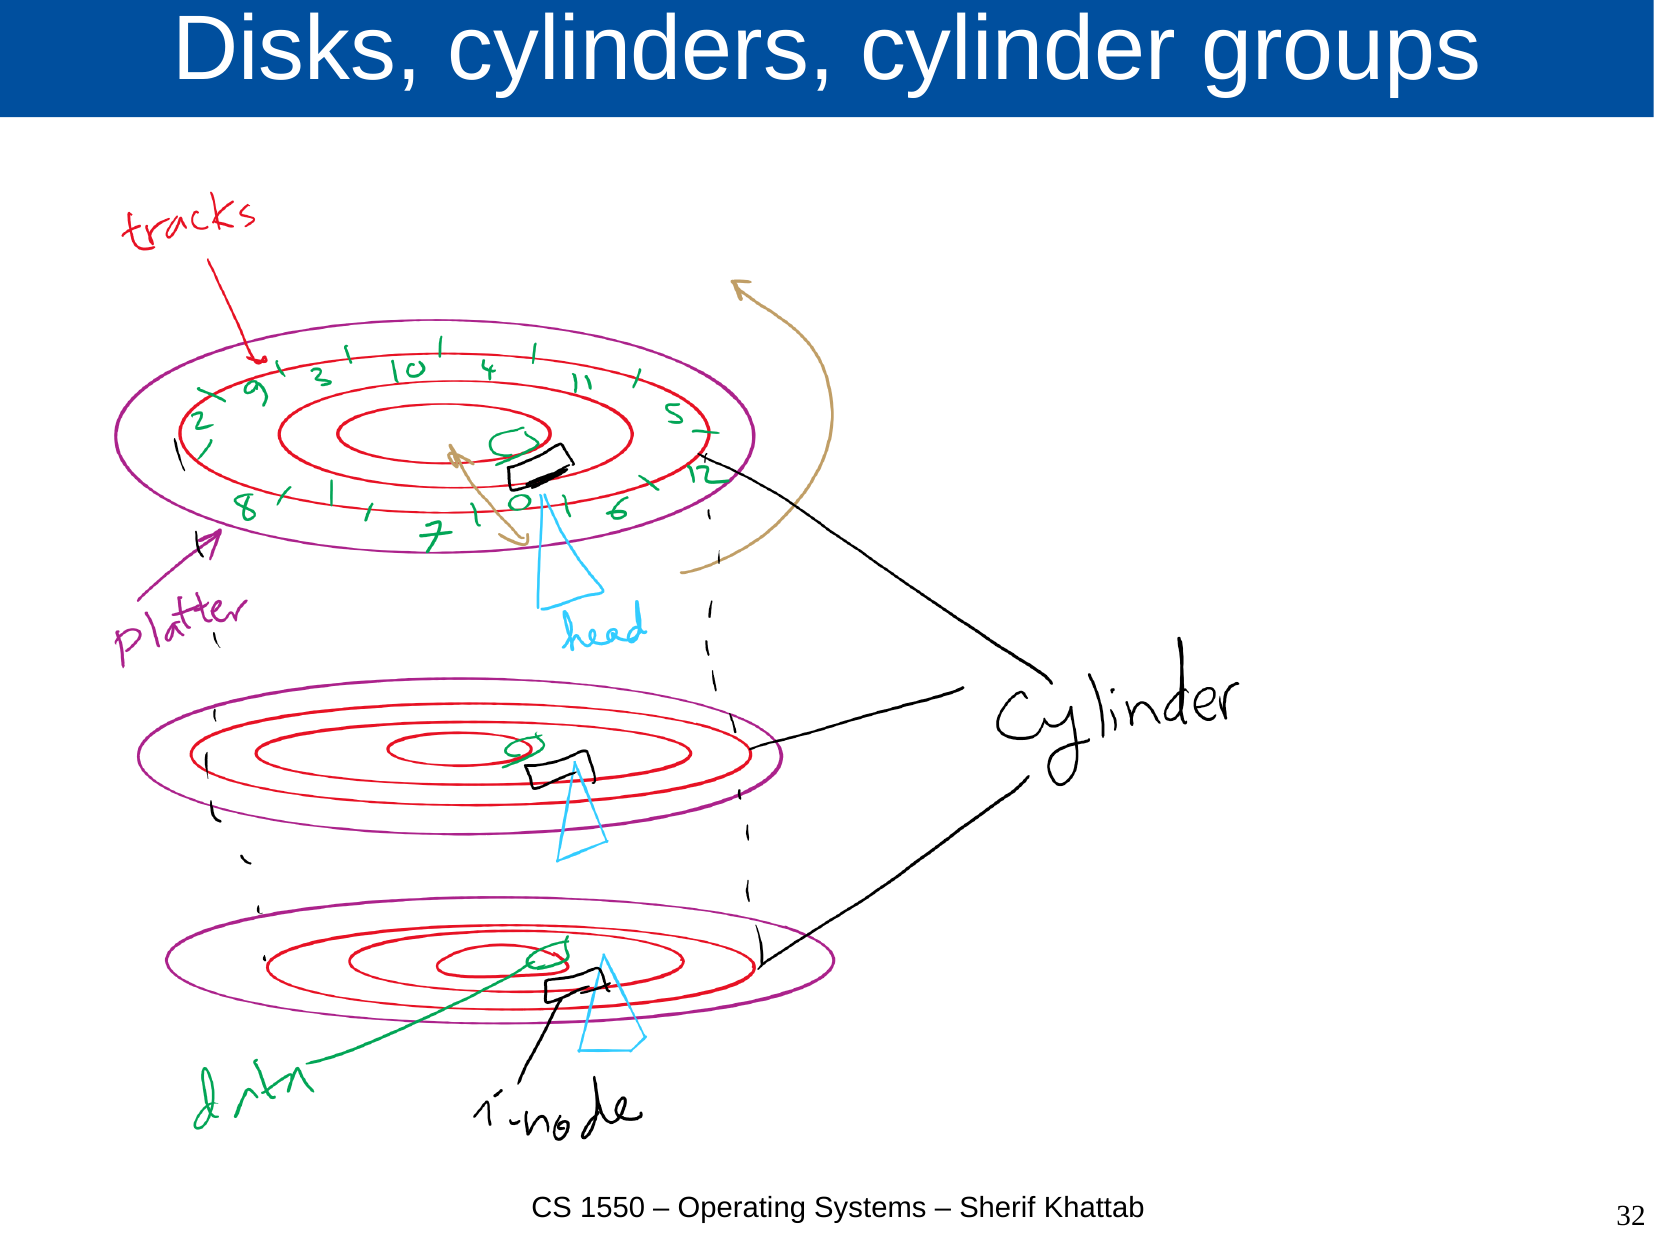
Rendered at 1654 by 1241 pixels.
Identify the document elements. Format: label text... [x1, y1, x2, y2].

title Disks, cylinders, cylinder groups [0, 0, 1654, 118]
picture [102, 183, 1551, 1150]
slide_number 32 [1265, 1198, 1647, 1241]
footer CS 1550 – Operating Systems – Sherif Khattab [460, 1190, 1217, 1241]
